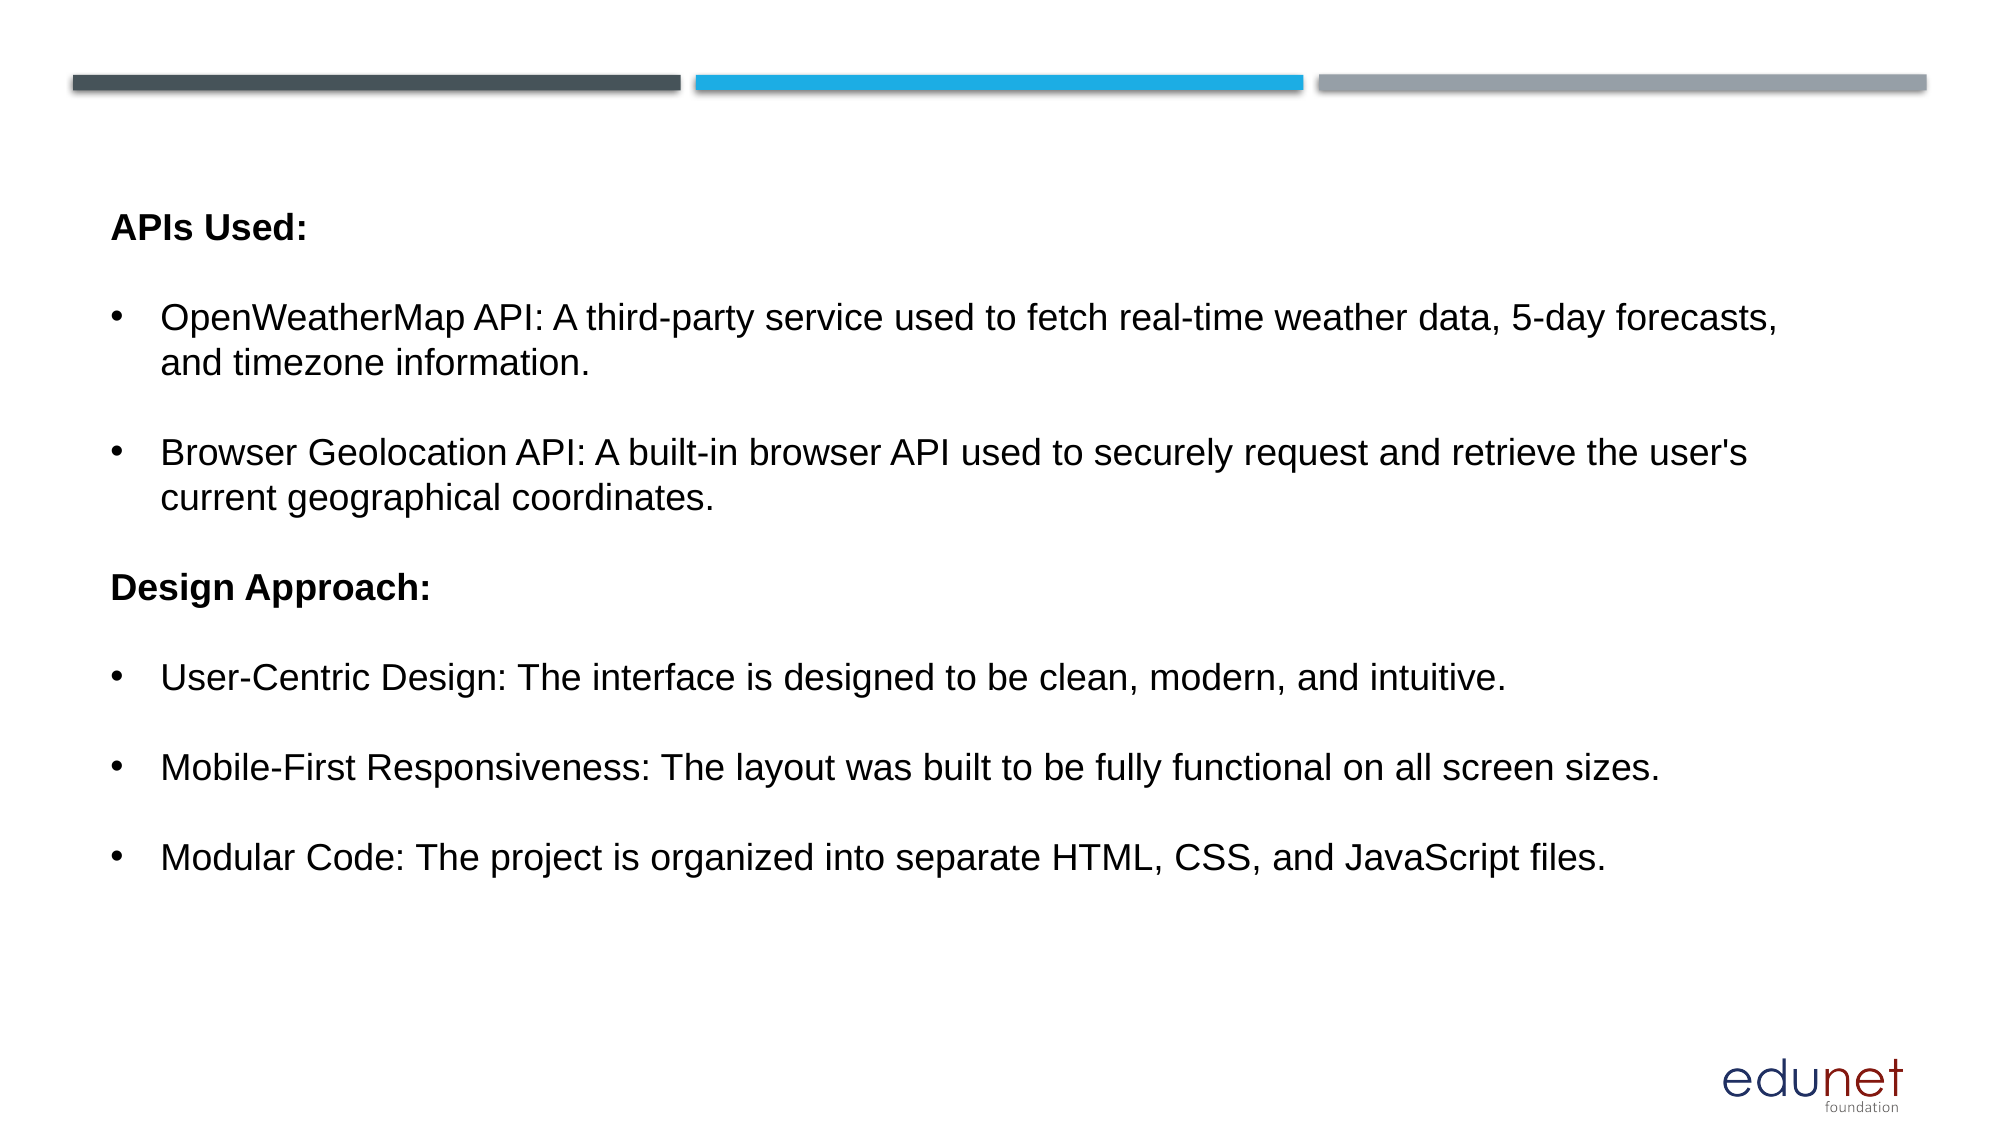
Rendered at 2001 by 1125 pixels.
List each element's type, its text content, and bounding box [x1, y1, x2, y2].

list APIs Used: OpenWeatherMap API: A third-party service used to fetch real-time weather data, 5-day forecasts, and timezone information. Browser Geolocation API: A built-in browser API used to securely request and retrieve the user's current geographical coordinates. Design Approach: User-Centric Design: The interface is designed to be clean, modern, and intuitive. Mobile-First Responsiveness: The layout was built to be fully functional on all screen sizes. Modular Code: The project is organized into separate HTML, CSS, and JavaScript files. [95, 195, 1845, 886]
picture [1719, 1056, 1905, 1116]
